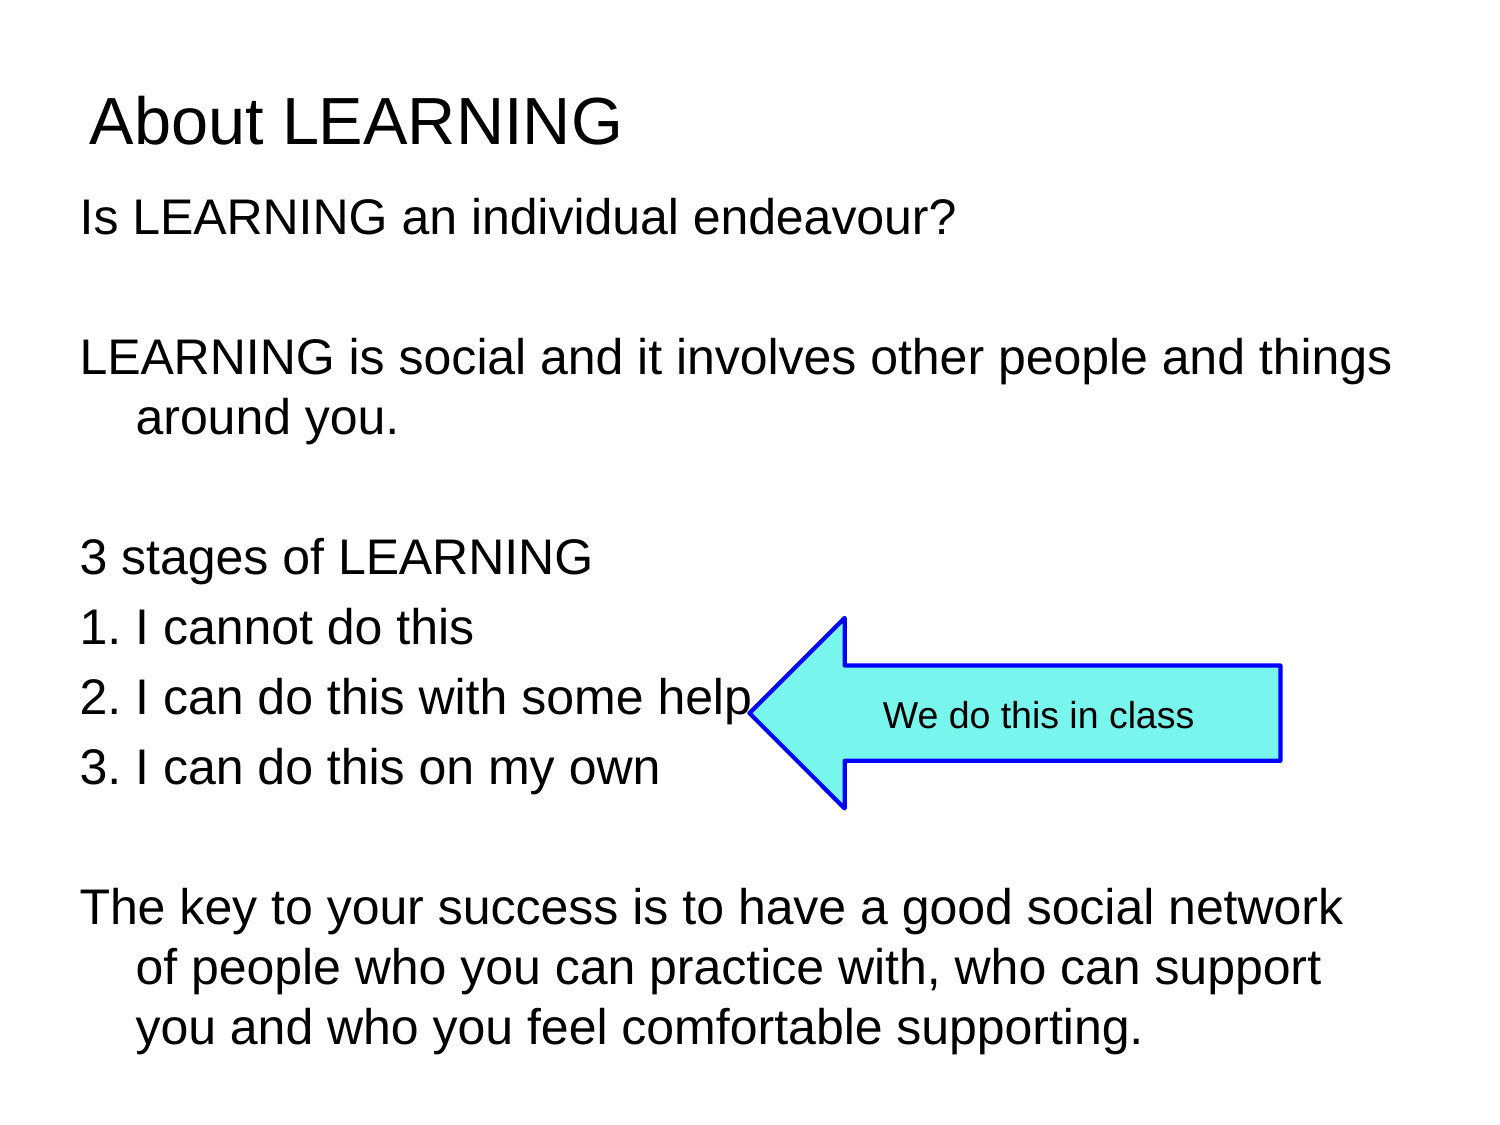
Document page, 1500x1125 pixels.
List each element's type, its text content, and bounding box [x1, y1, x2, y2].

title About LEARNING [74, 44, 1425, 166]
list Is LEARNING an individual endeavour? LEARNING is social and it involves other people and things around you. 3 stages of LEARNING 1. I cannot do this 2. I can do this with some help 3. I can do this on my own The key to your success is to have a good social network of people who you can practice with, who can support you and who you feel comfortable supporting. [64, 176, 1415, 920]
text_box We do this in class [747, 615, 1283, 811]
